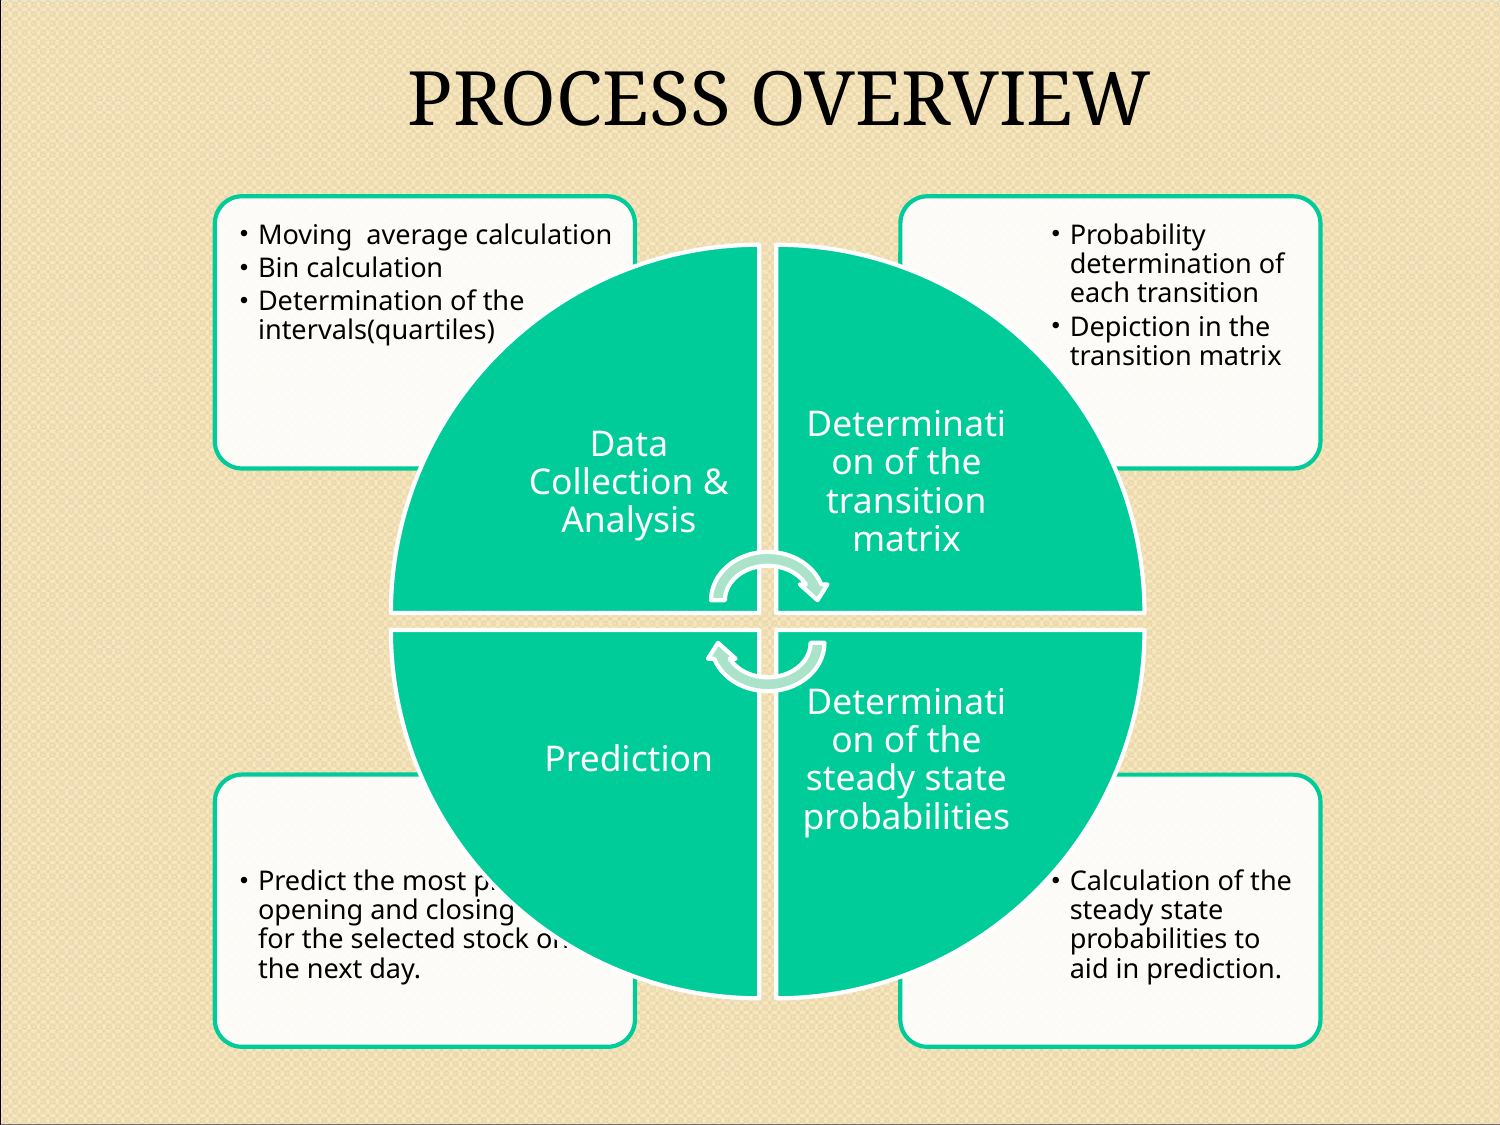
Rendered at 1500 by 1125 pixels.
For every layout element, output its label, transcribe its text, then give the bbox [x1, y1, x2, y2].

text_box PROCESS OVERVIEW [206, 42, 1353, 148]
picture [0, 0, 1500, 1125]
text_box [88, 195, 1448, 1047]
